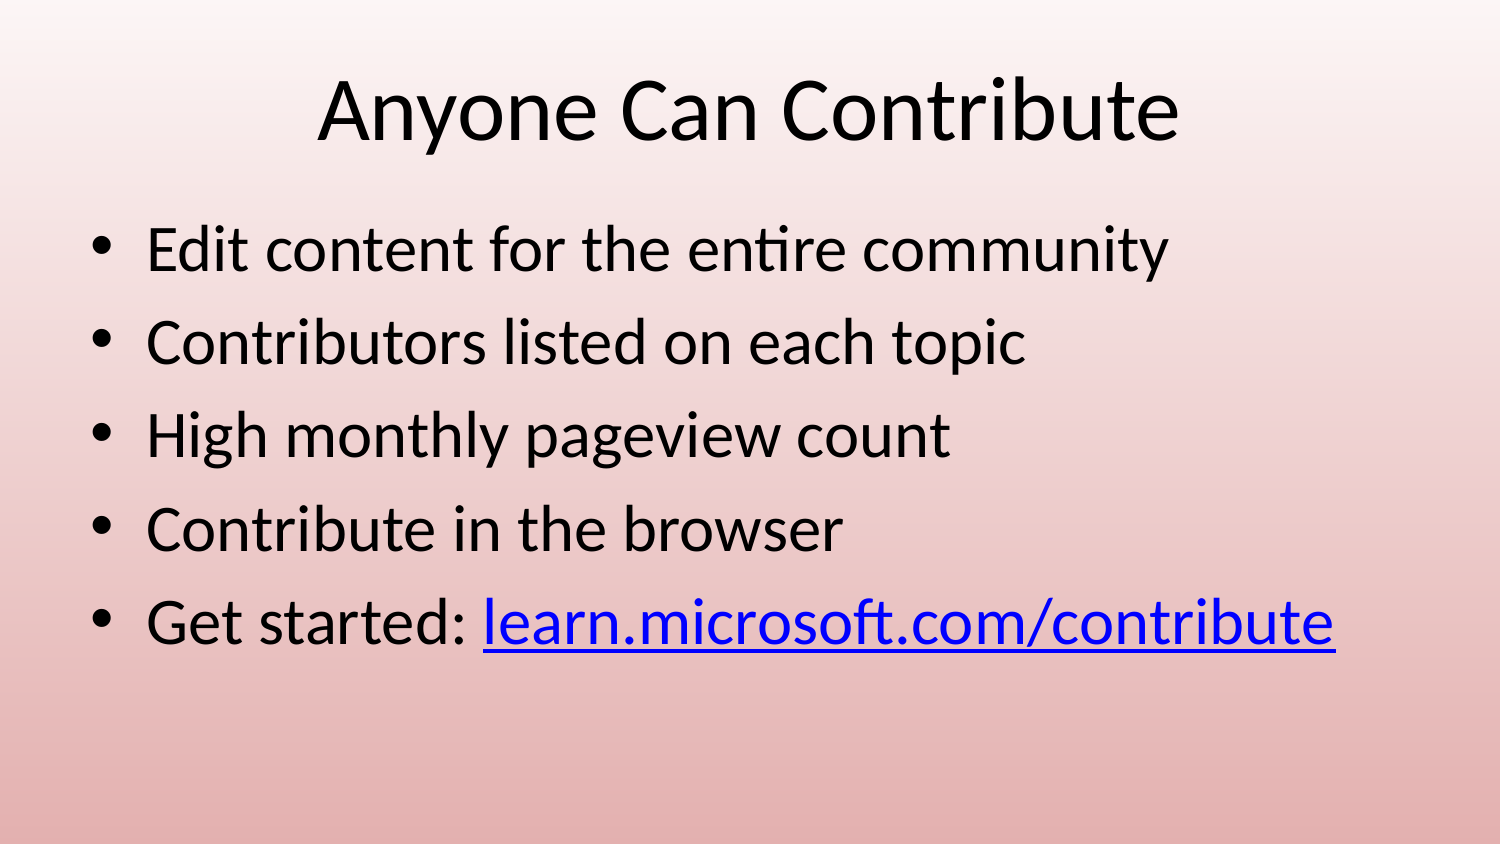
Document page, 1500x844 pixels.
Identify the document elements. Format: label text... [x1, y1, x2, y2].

list Edit content for the entire community Contributors listed on each topic High monthly pageview count Contribute in the browser Get started: learn.microsoft.com/contribute [75, 196, 1425, 754]
title Anyone Can Contribute [75, 33, 1425, 175]
